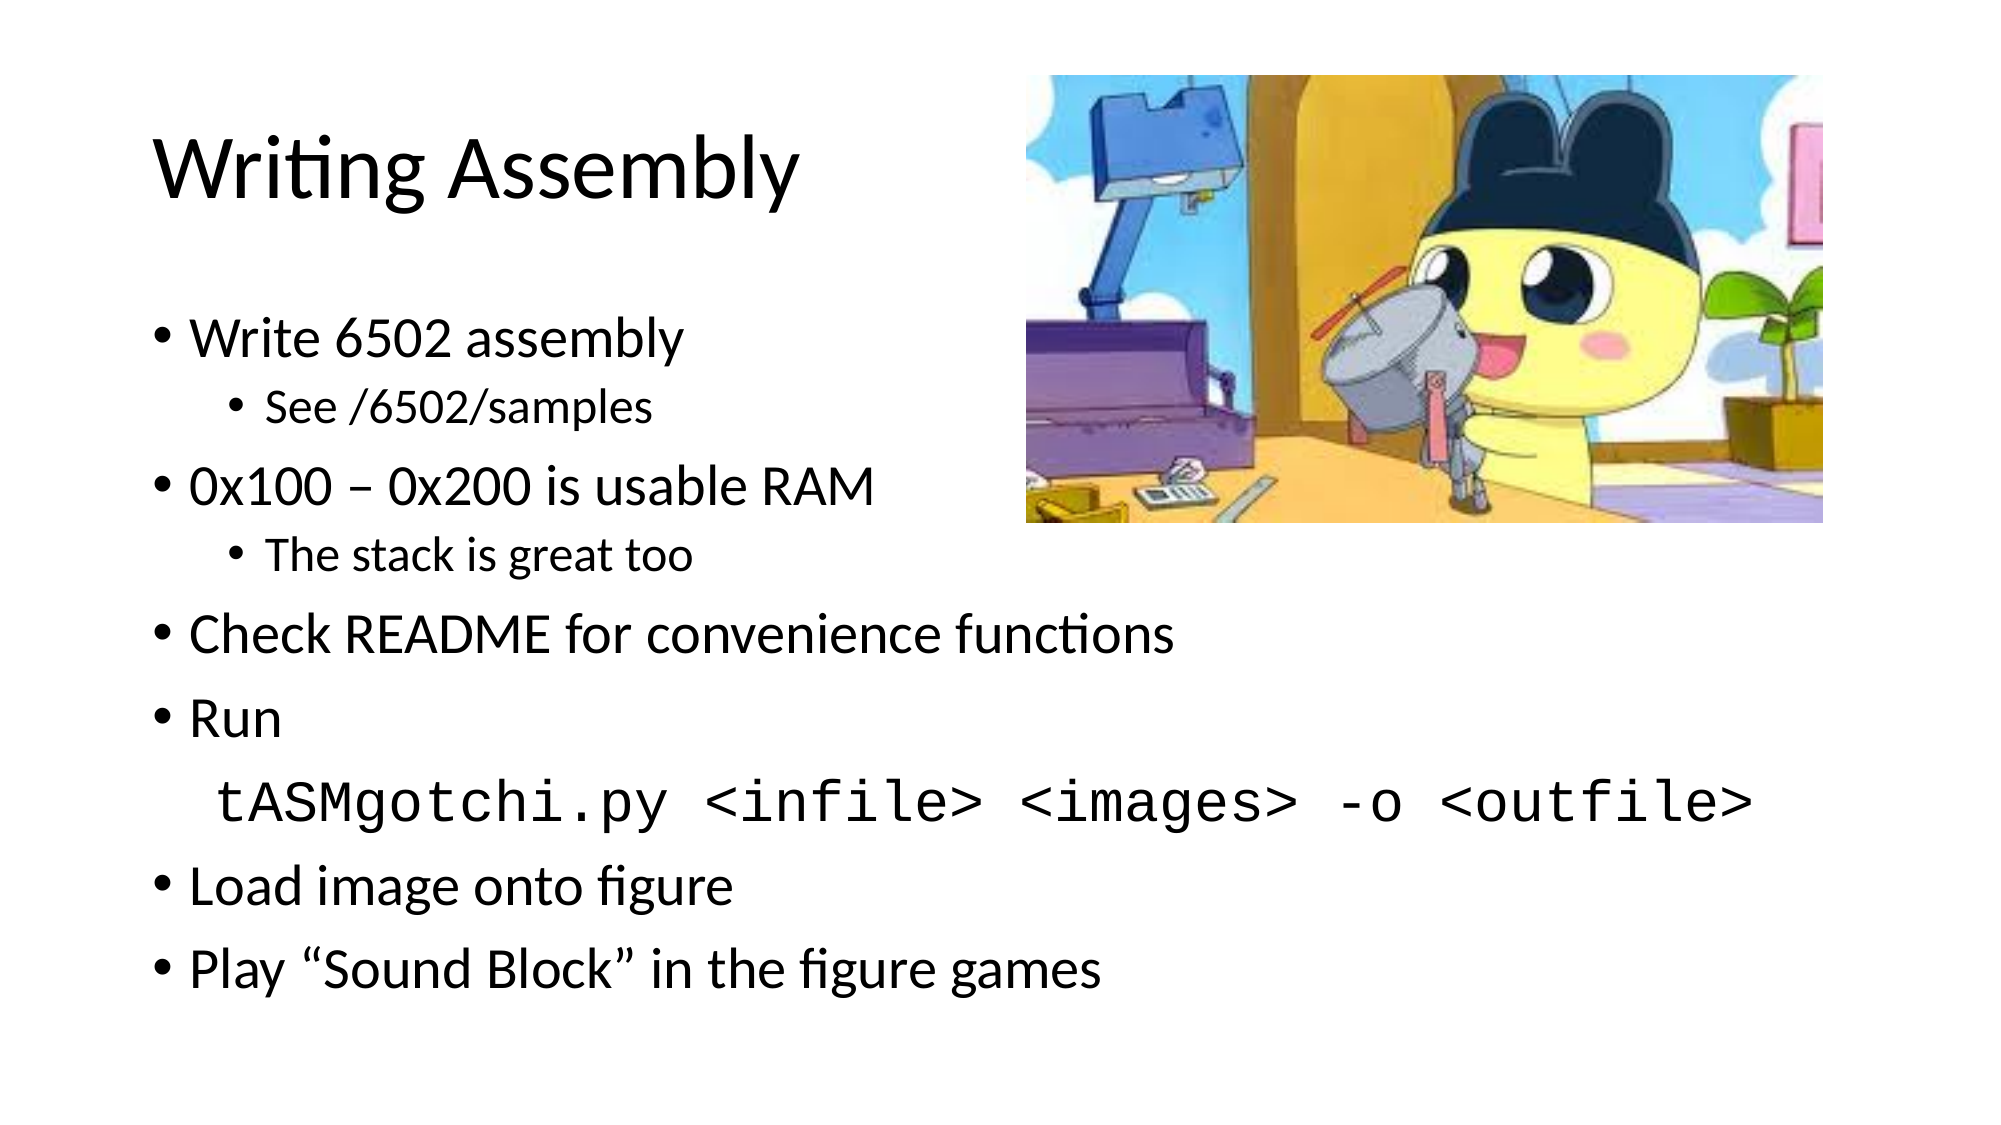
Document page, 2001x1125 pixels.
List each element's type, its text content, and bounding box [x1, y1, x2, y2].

title Writing Assembly [137, 59, 1863, 278]
text_box tASMgotchi.py <infile> <images> -o <outfile> [49, 755, 1975, 911]
list Write 6502 assembly See /6502/samples 0x100 – 0x200 is usable RAM The stack is great too Check README for convenience functions Run Load image onto figure Play “Sound Block” in the figure games [137, 299, 1863, 755]
picture [1026, 75, 1823, 523]
list Write 6502 assembly See /6502/samples 0x100 – 0x200 is usable RAM The stack is great too Check README for convenience functions Run Load image onto figure Play “Sound Block” in the figure games [137, 911, 1863, 1014]
